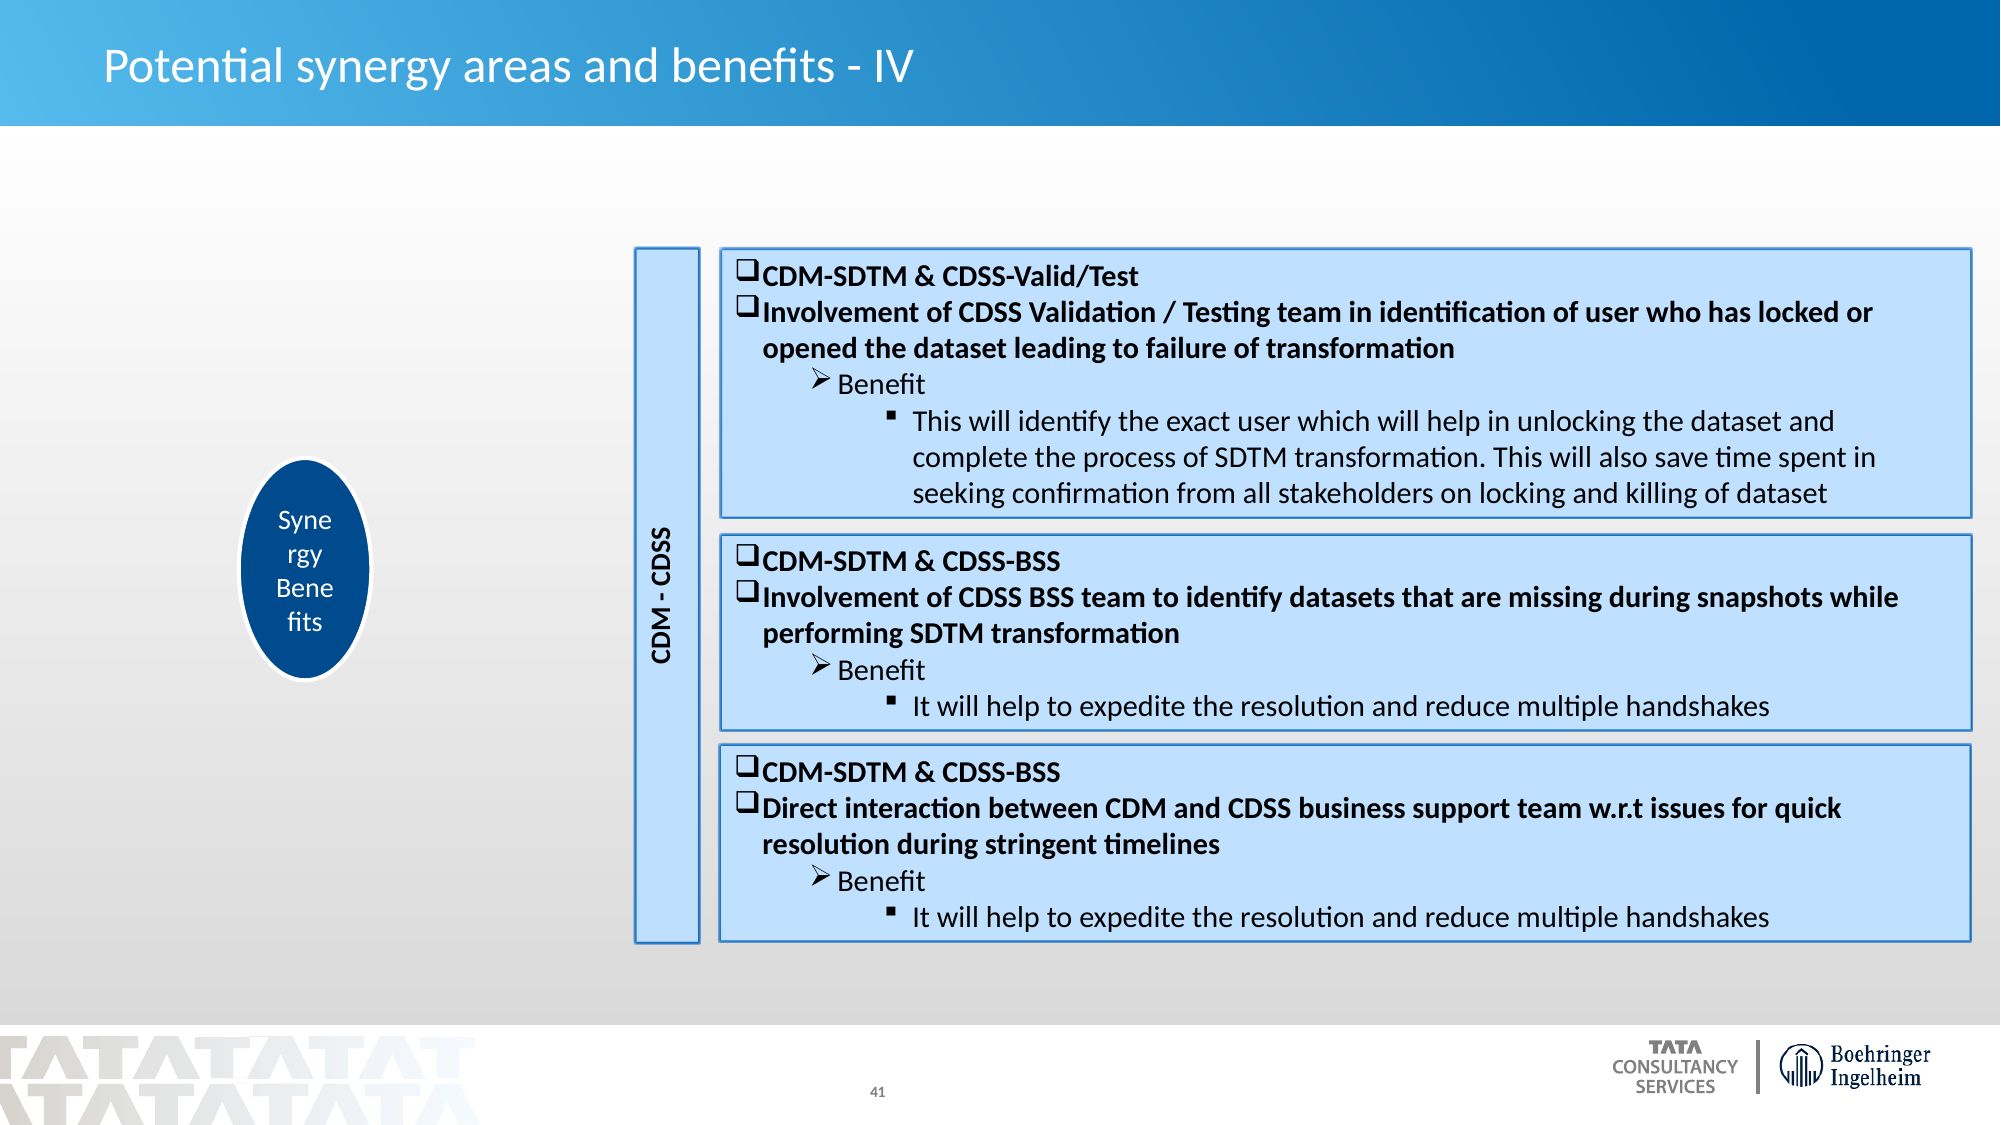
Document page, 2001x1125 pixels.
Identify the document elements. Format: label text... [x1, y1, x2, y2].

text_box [719, 248, 1971, 518]
text_box CDM-SDTM & CDSS-Valid/Test Involvement of CDSS Validation / Testing team in identification of user who has locked or opened the dataset leading to failure of transformation Benefit This will identify the exact user which will help in unlocking the dataset and complete the process of SDTM transformation. This will also save time spent in seeking confirmation from all stakeholders on locking and killing of dataset [724, 253, 1970, 516]
picture [1766, 1036, 1947, 1095]
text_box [39, 124, 571, 1015]
text_box CDM-SDTM & CDSS-BSS Involvement of CDSS BSS team to identify datasets that are missing during snapshots while performing SDTM transformation Benefit It will help to expedite the resolution and reduce multiple handshakes [723, 537, 1970, 729]
text_box CDM-SDTM & CDSS-BSS Direct interaction between CDM and CDSS business support team w.r.t issues for quick resolution during stringent timelines Benefit It will help to expedite the resolution and reduce multiple handshakes [723, 748, 1969, 939]
text_box CDM - CDSS [637, 251, 699, 942]
text_box [0, 125, 2000, 1026]
title Potential synergy areas and benefits - IV [88, 9, 1950, 116]
